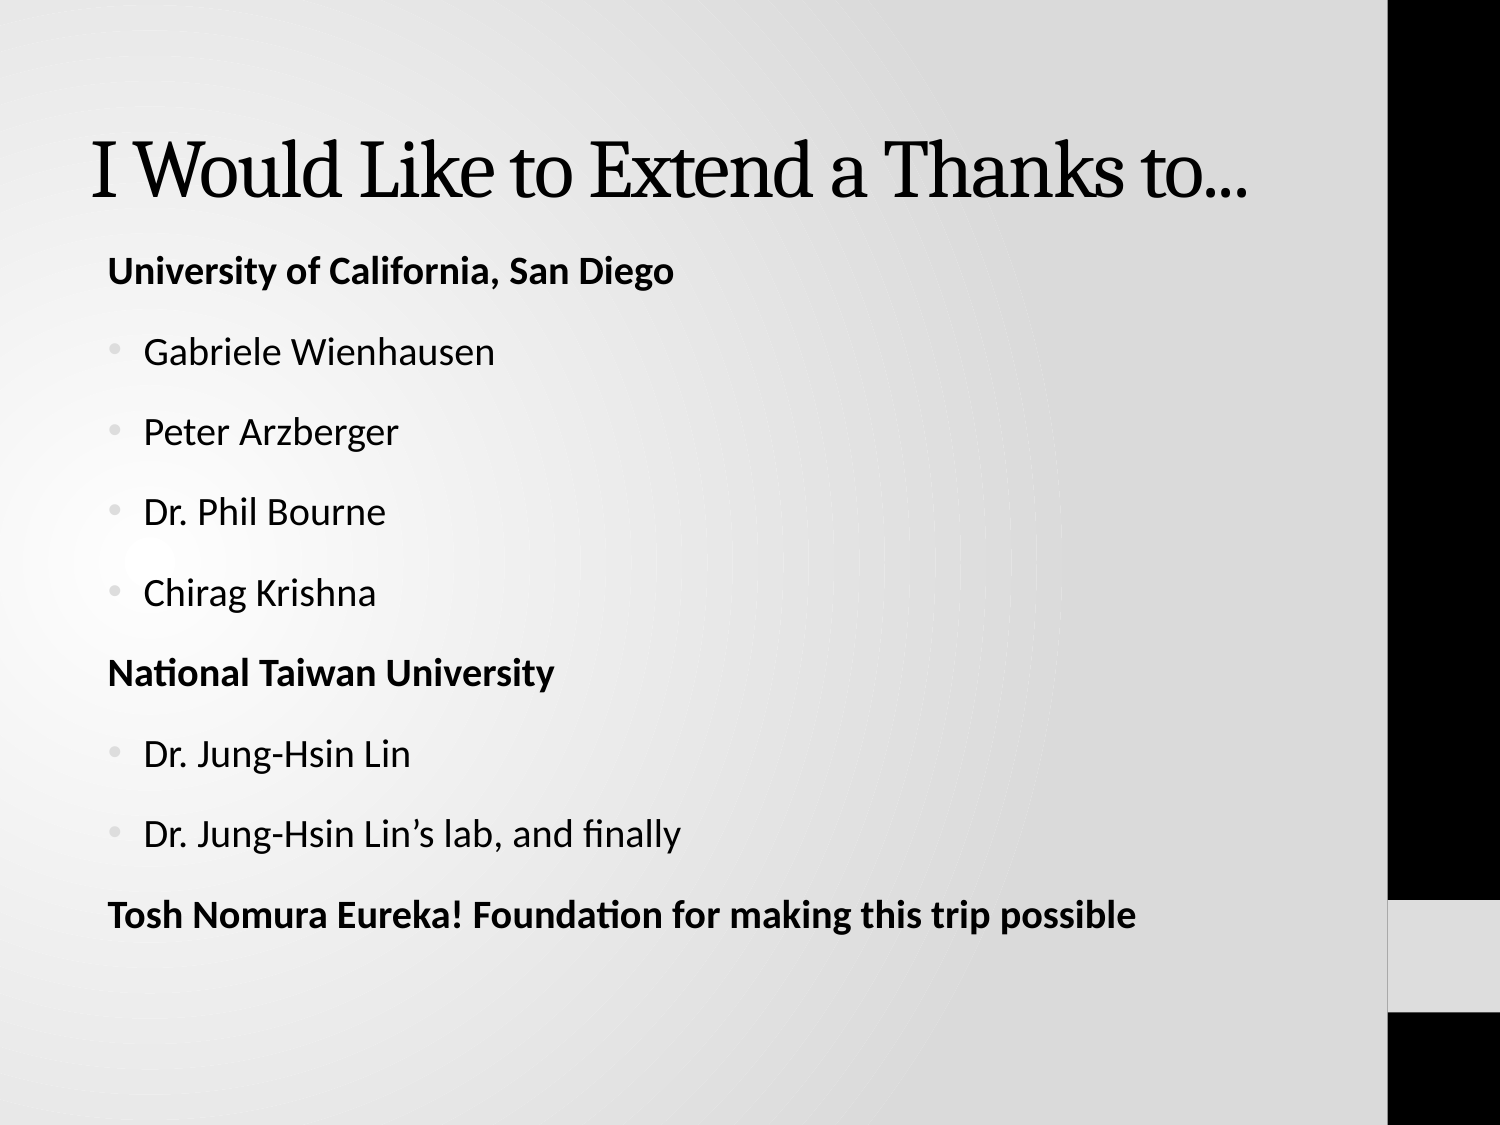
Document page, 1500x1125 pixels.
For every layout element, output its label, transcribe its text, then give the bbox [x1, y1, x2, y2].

title I Would Like to Extend a Thanks to... [75, 45, 1325, 212]
list University of California, San Diego Gabriele Wienhausen Peter Arzberger Dr. Phil Bourne Chirag Krishna National Taiwan University Dr. Jung-Hsin Lin Dr. Jung-Hsin Lin’s lab, and finally Tosh Nomura Eureka! Foundation for making this trip possible [75, 212, 1325, 950]
